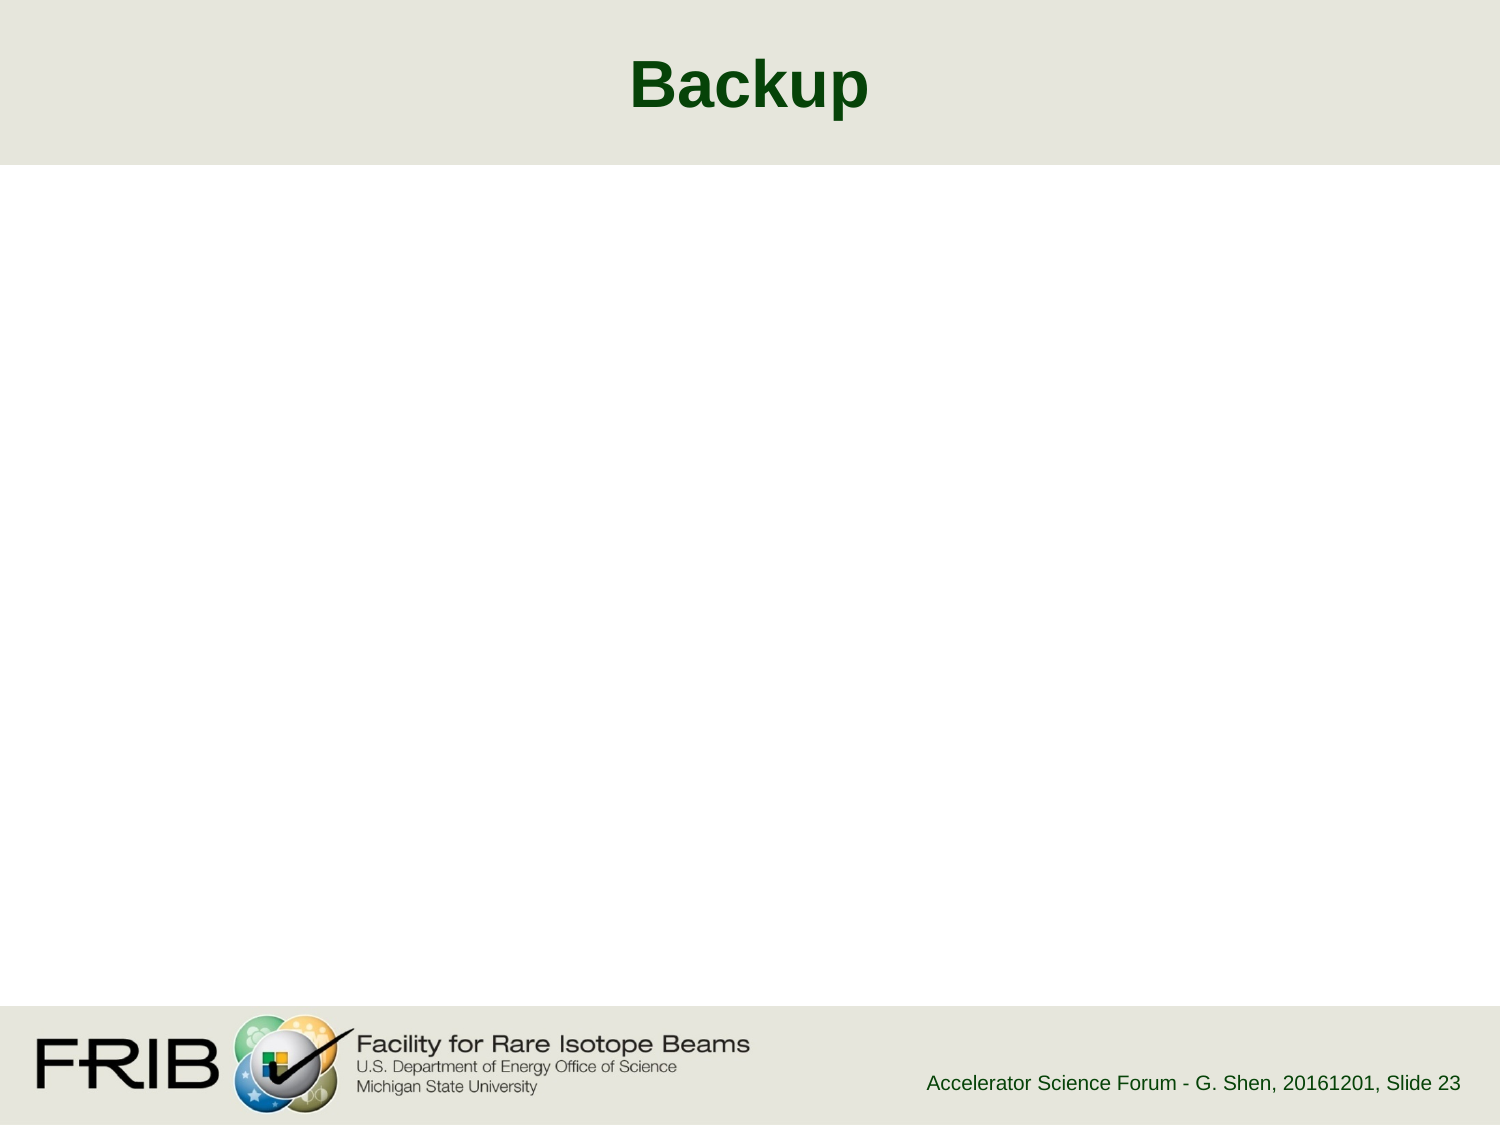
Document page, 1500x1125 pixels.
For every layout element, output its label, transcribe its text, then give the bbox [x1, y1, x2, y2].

slide_number , Slide 23 [1374, 1042, 1500, 1103]
title Backup [11, 46, 1489, 128]
footer Accelerator Science Forum - G. Shen, 20161201 [679, 1042, 1374, 1103]
picture [0, 1006, 1500, 1125]
picture [0, 0, 1500, 165]
